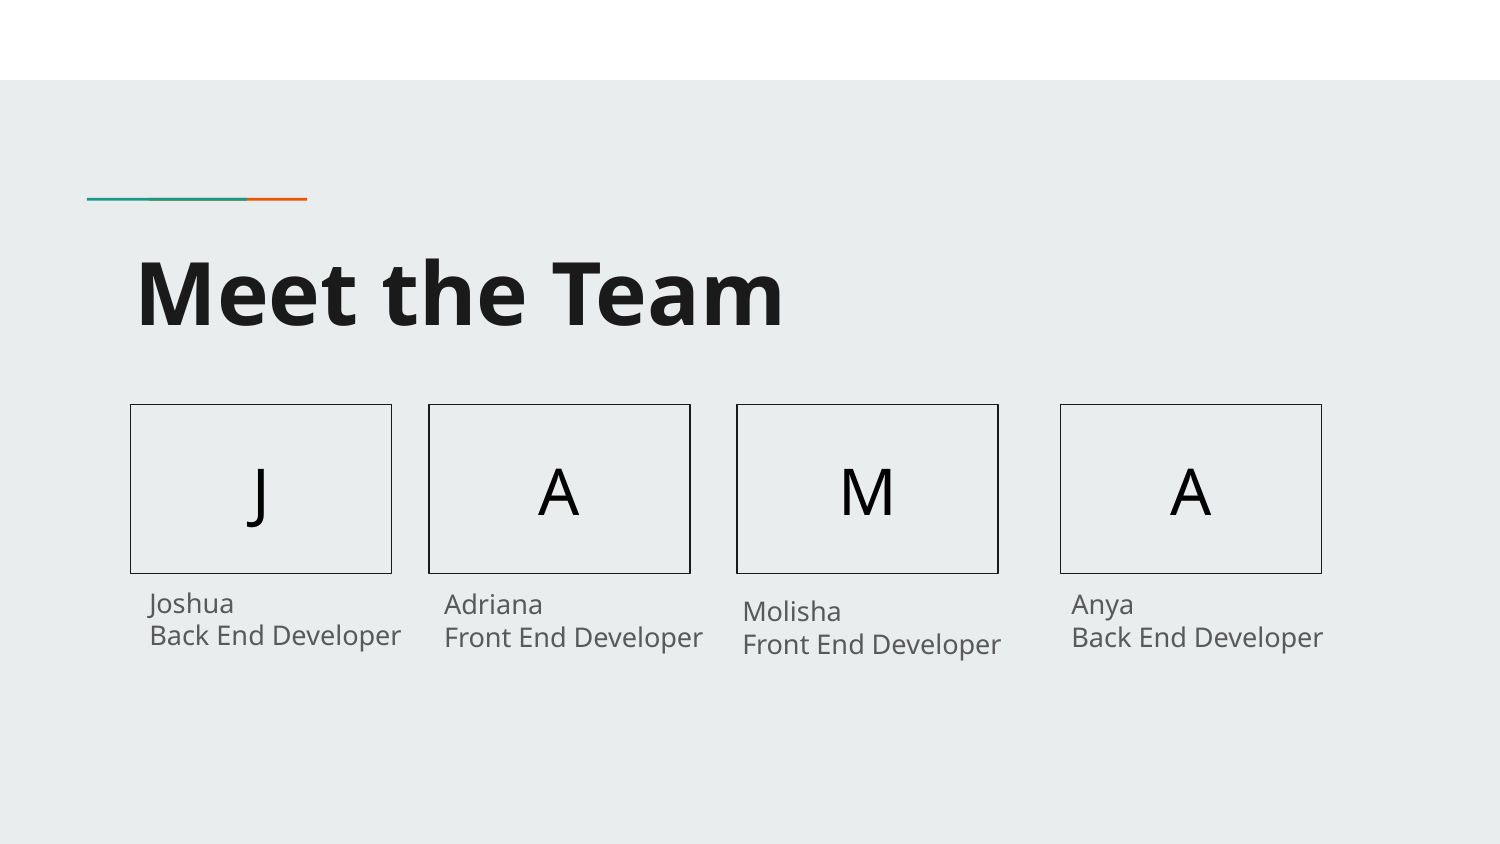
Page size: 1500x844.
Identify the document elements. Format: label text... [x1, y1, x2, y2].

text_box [727, 404, 1021, 651]
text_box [428, 404, 723, 683]
title Meet the Team [119, 216, 1381, 490]
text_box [130, 404, 428, 651]
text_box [1056, 404, 1369, 683]
